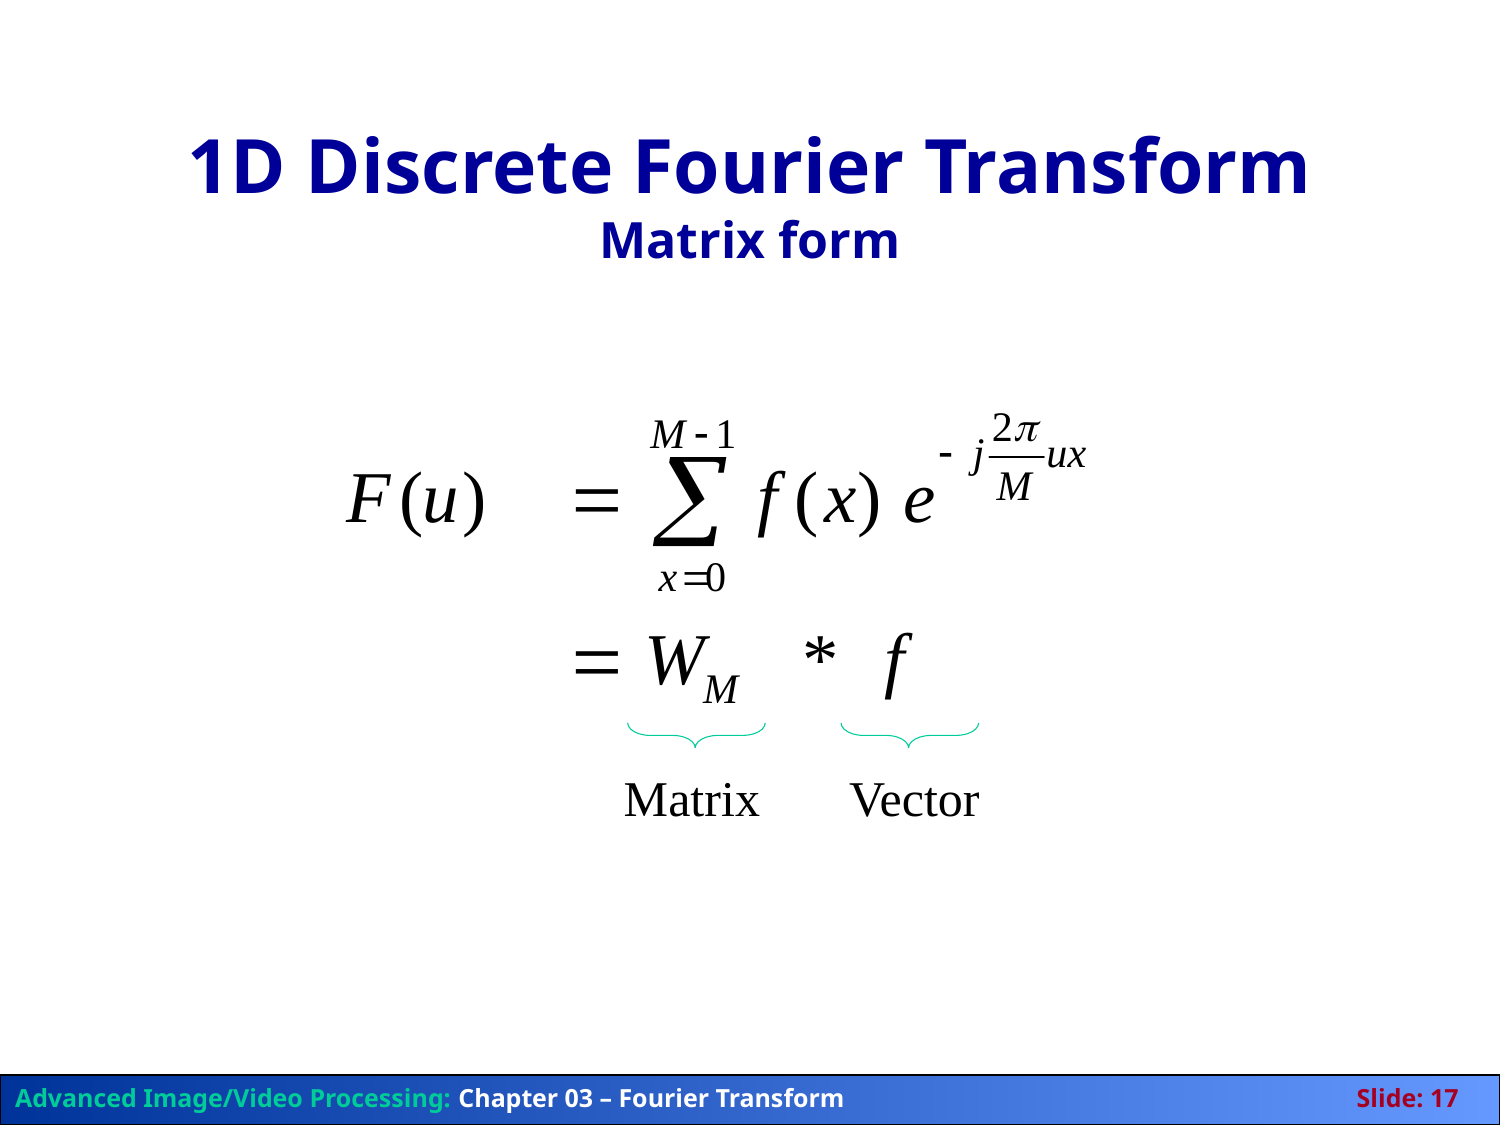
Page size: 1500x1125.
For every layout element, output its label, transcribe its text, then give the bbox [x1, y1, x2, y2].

title 1D Discrete Fourier Transform Matrix form [112, 99, 1388, 288]
text_box Vector [834, 759, 995, 835]
text_box [627, 722, 766, 748]
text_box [333, 392, 1110, 720]
footer Advanced Image/Video Processing: Chapter 03 – Fourier Transform Slide: 17 [0, 1074, 1500, 1125]
text_box Matrix [608, 759, 776, 835]
text_box [840, 722, 980, 748]
